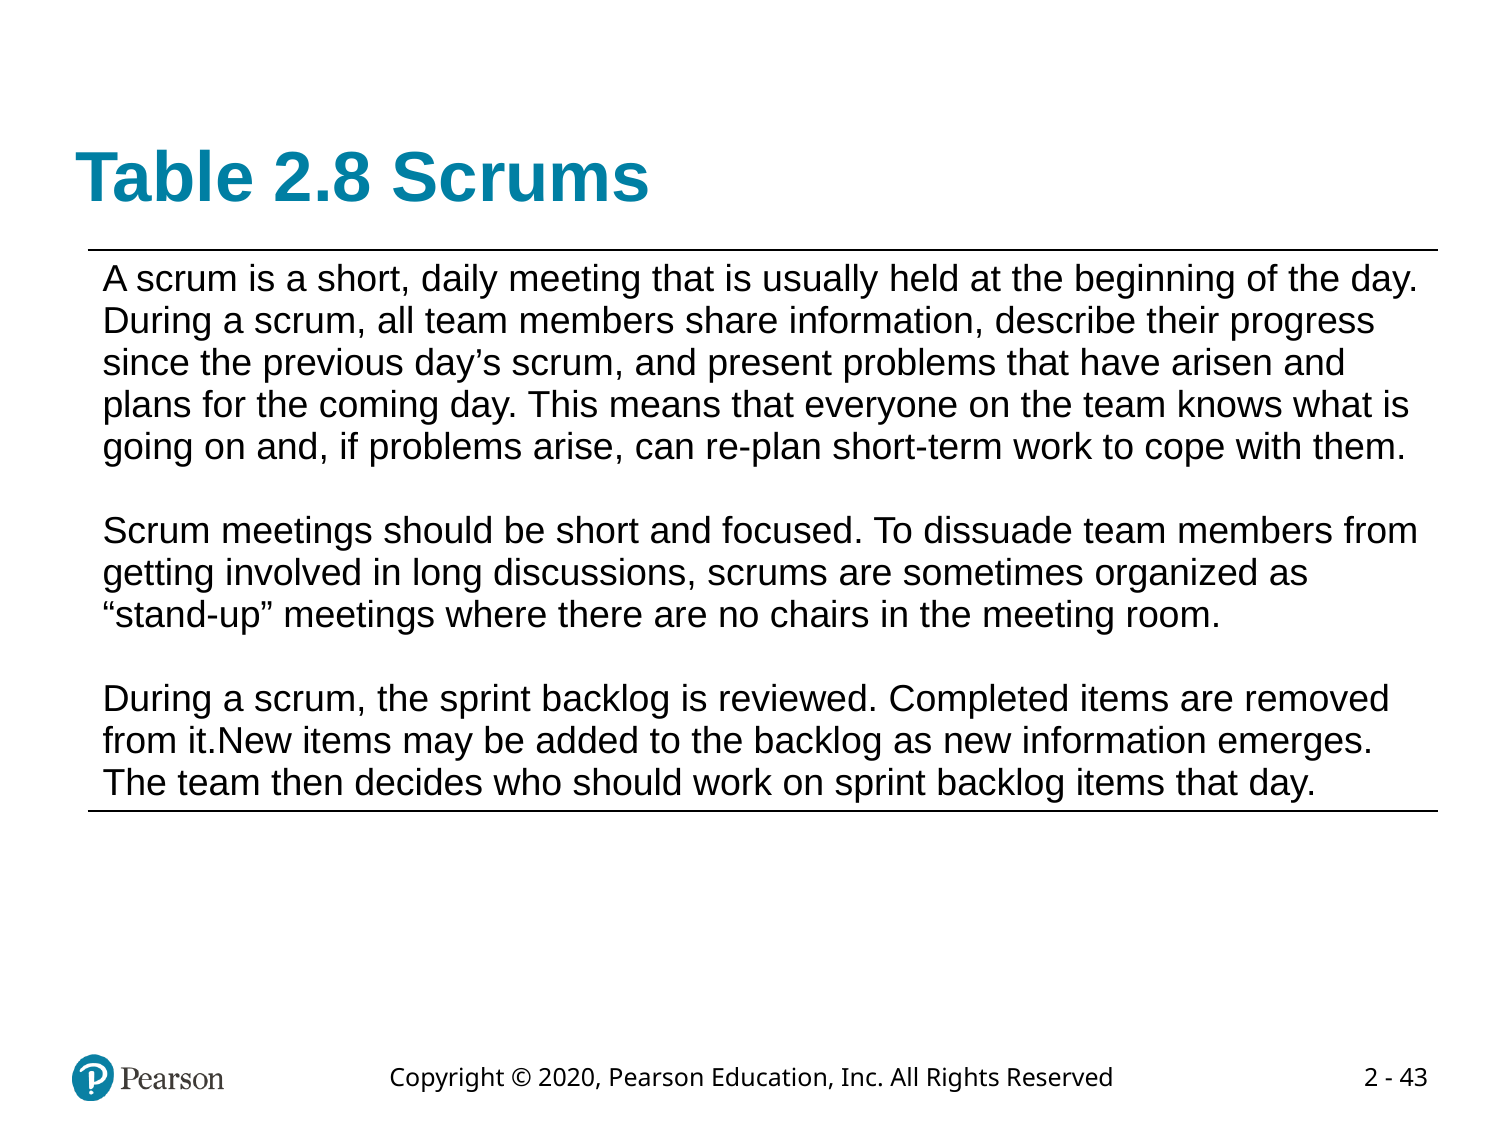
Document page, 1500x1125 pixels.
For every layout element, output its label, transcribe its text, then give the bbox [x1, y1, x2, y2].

title Table 2.8 Scrums [75, 35, 1425, 216]
picture [72, 1054, 89, 1072]
picture [72, 1087, 83, 1101]
picture [99, 1054, 224, 1101]
picture [81, 1064, 107, 1089]
table_header A scrum is a short, daily meeting that is usually held at the beginning of the day. During a scrum, all team members share information, describe their progress since the previous day’s scrum, and present problems that have arisen and plans for the coming day. This means that everyone on the team knows what is going on and, if problems arise, can re-plan short-term work to cope with them. Scrum meetings should be short and focused. To dissuade team members from getting involved in long discussions, scrums are sometimes organized as “stand-up” meetings where there are no chairs in the meeting room. During a scrum, the sprint backlog is reviewed. Completed items are removed from it.New items may be added to the backlog as new information emerges. The team then decides who should work on sprint backlog items that day. [88, 251, 1438, 810]
